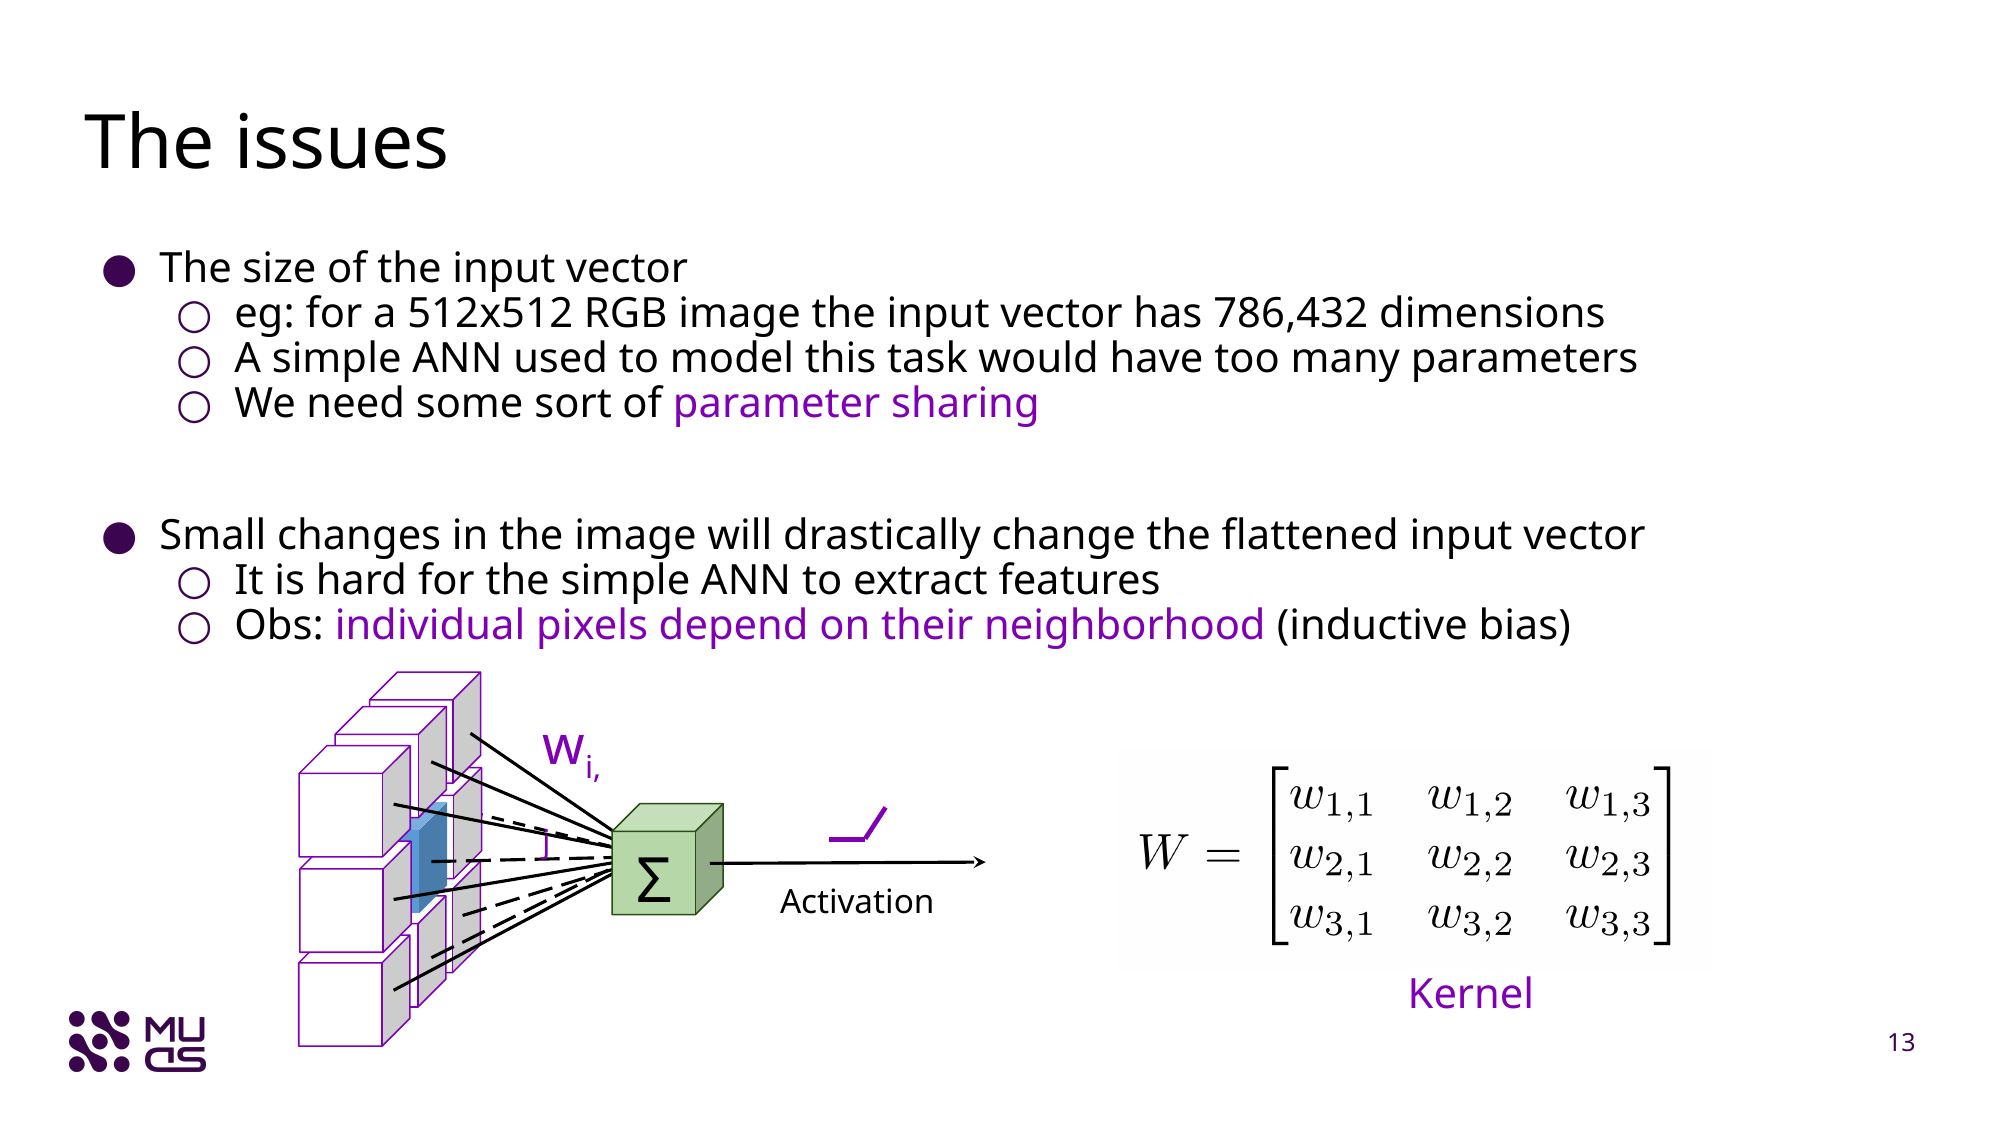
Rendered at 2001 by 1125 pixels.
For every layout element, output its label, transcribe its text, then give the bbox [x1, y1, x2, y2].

title The issues [69, 84, 1931, 204]
picture [1115, 748, 1712, 970]
picture [69, 1011, 206, 1072]
text_box Kernel [1392, 978, 1587, 1032]
slide_number ‹#› [1862, 1013, 1931, 1074]
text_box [298, 671, 986, 1047]
list The size of the input vector eg: for a 512x512 RGB image the input vector has 786,432 dimensions A simple ANN used to model this task would have too many parameters We need some sort of parameter sharing Small changes in the image will drastically change the flattened input vector It is hard for the simple ANN to extract features Obs: individual pixels depend on their neighborhood (inductive bias) [69, 239, 1931, 772]
